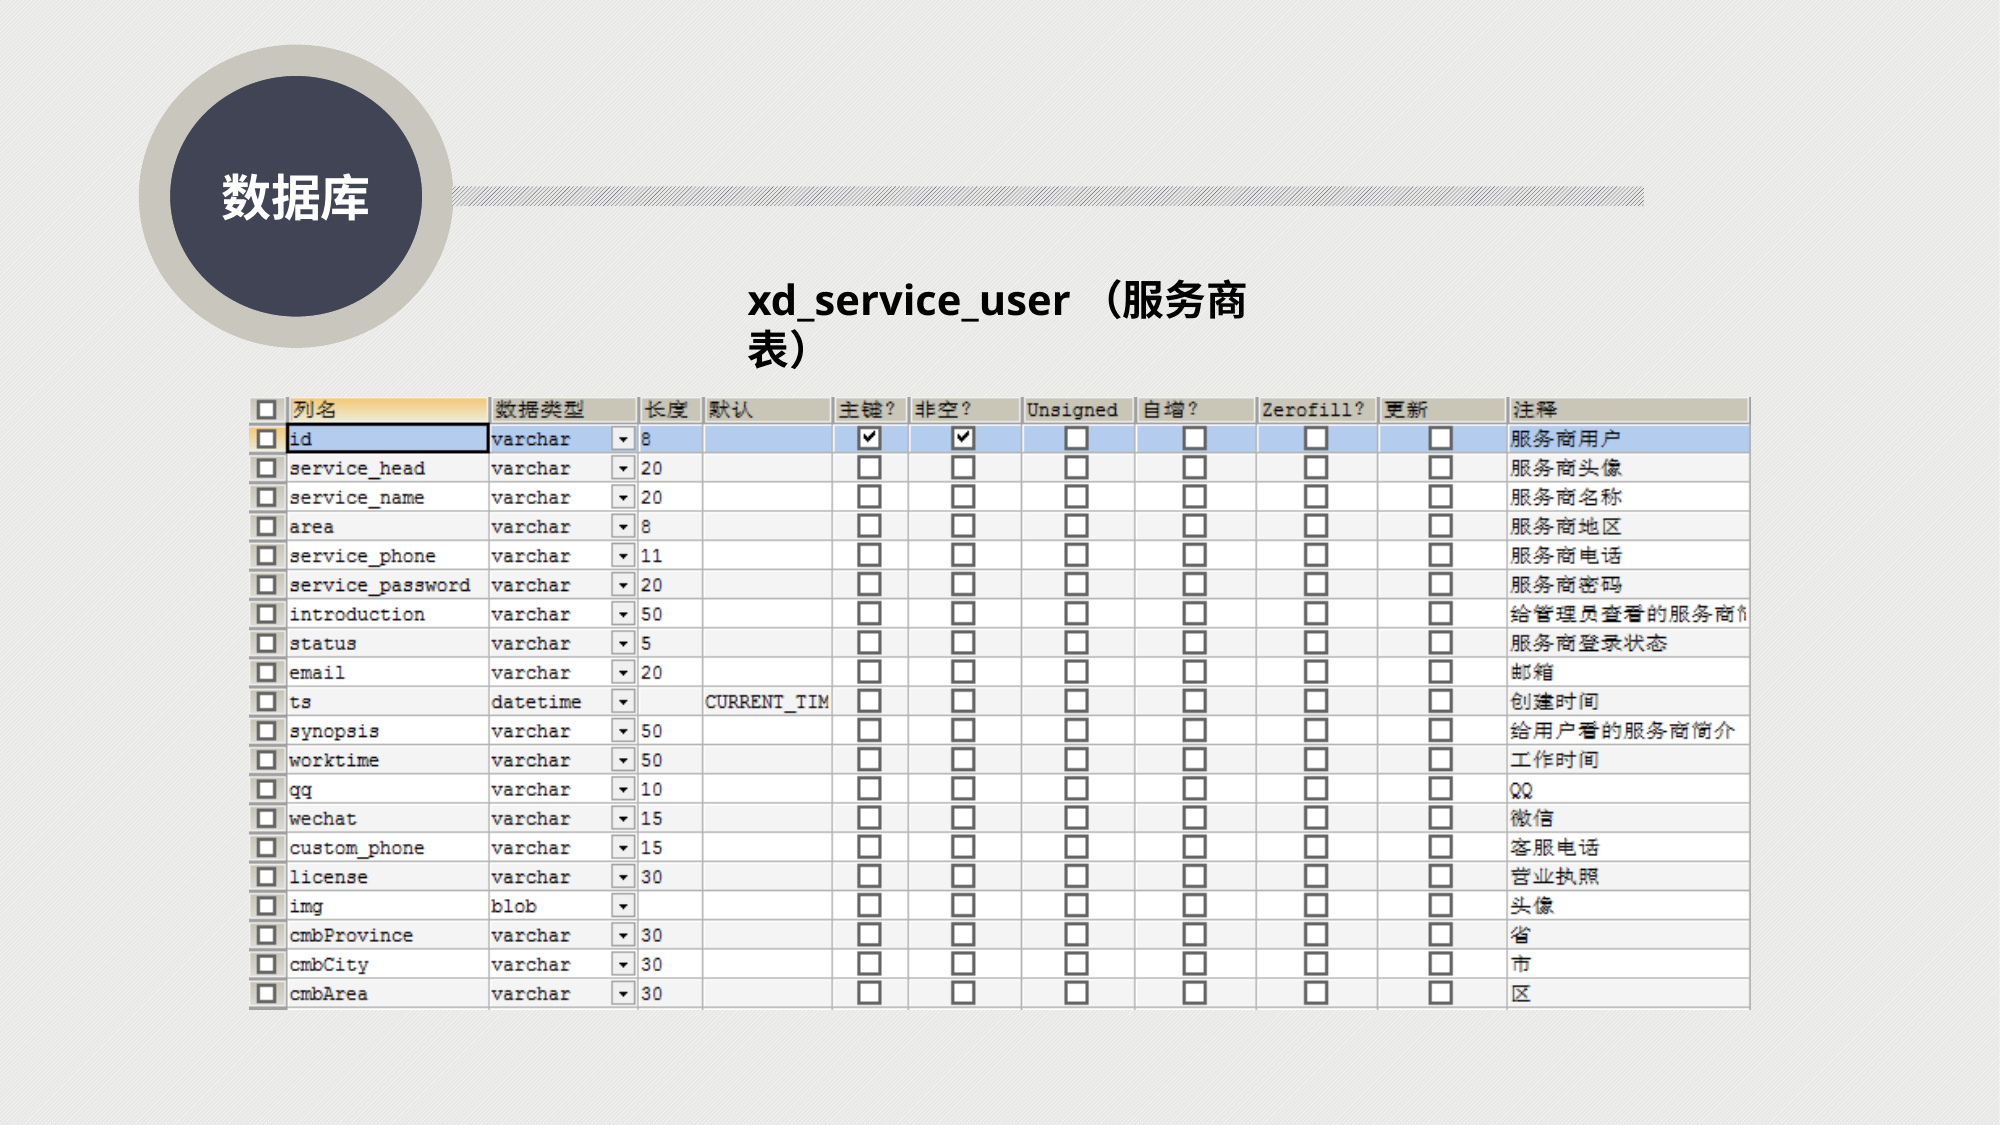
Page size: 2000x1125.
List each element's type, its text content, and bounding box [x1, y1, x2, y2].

text_box xd_service_user（服务商表） [732, 266, 1316, 382]
text_box [450, 184, 1646, 208]
text_box 数据库 [154, 60, 438, 333]
picture [248, 397, 1751, 1010]
